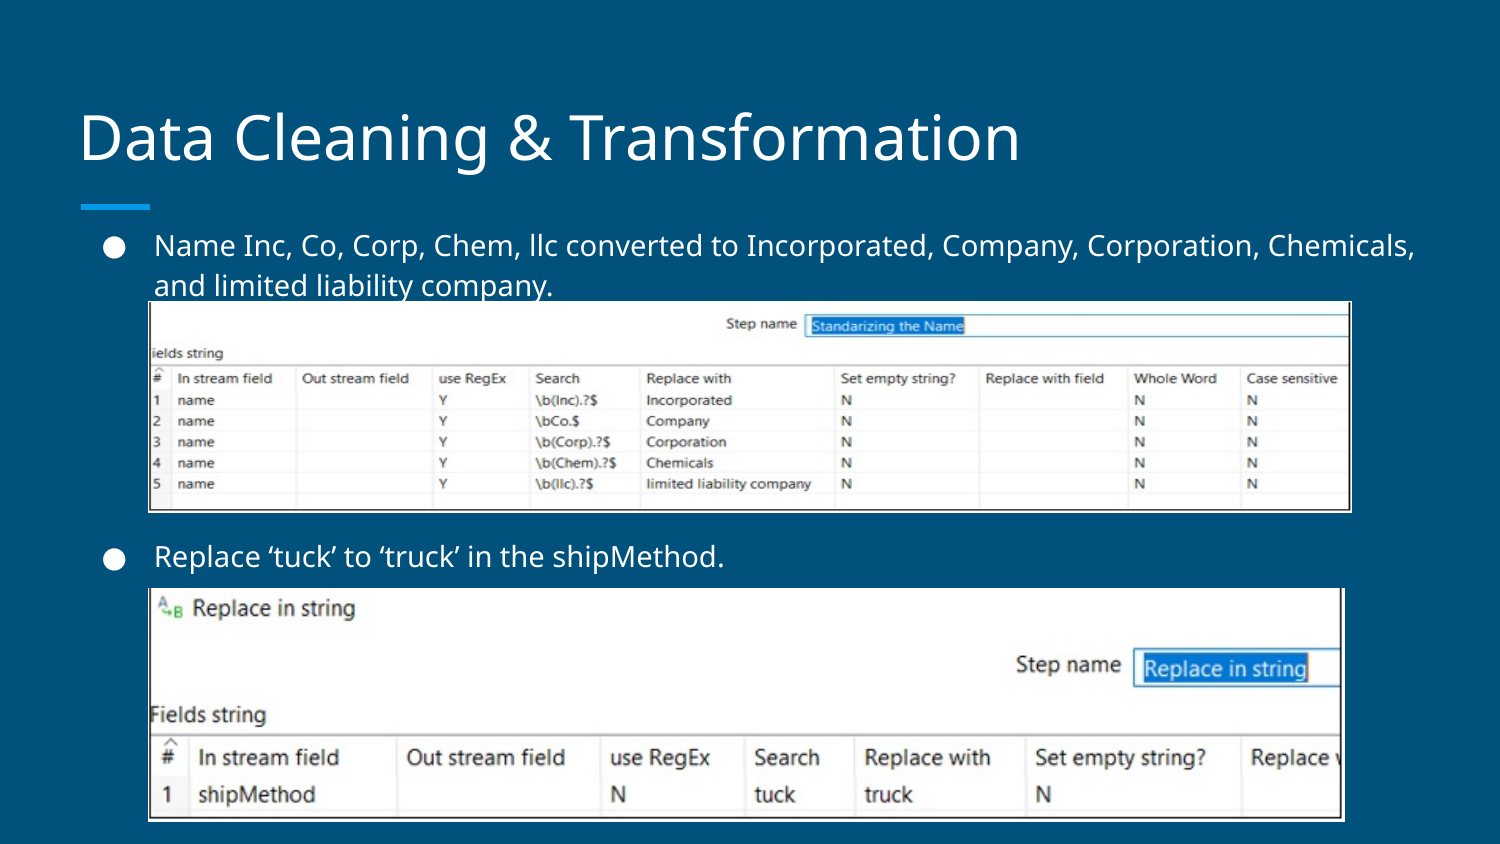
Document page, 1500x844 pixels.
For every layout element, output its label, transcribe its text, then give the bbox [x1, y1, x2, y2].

title Data Cleaning & Transformation [63, 75, 1437, 188]
picture [149, 589, 1344, 821]
list Name Inc, Co, Corp, Chem, llc converted to Incorporated, Company, Corporation, Chemicals, and limited liability company. [63, 206, 1437, 309]
list Replace ‘tuck’ to ‘truck’ in the shipMethod. [63, 518, 1437, 589]
picture [149, 301, 1351, 512]
